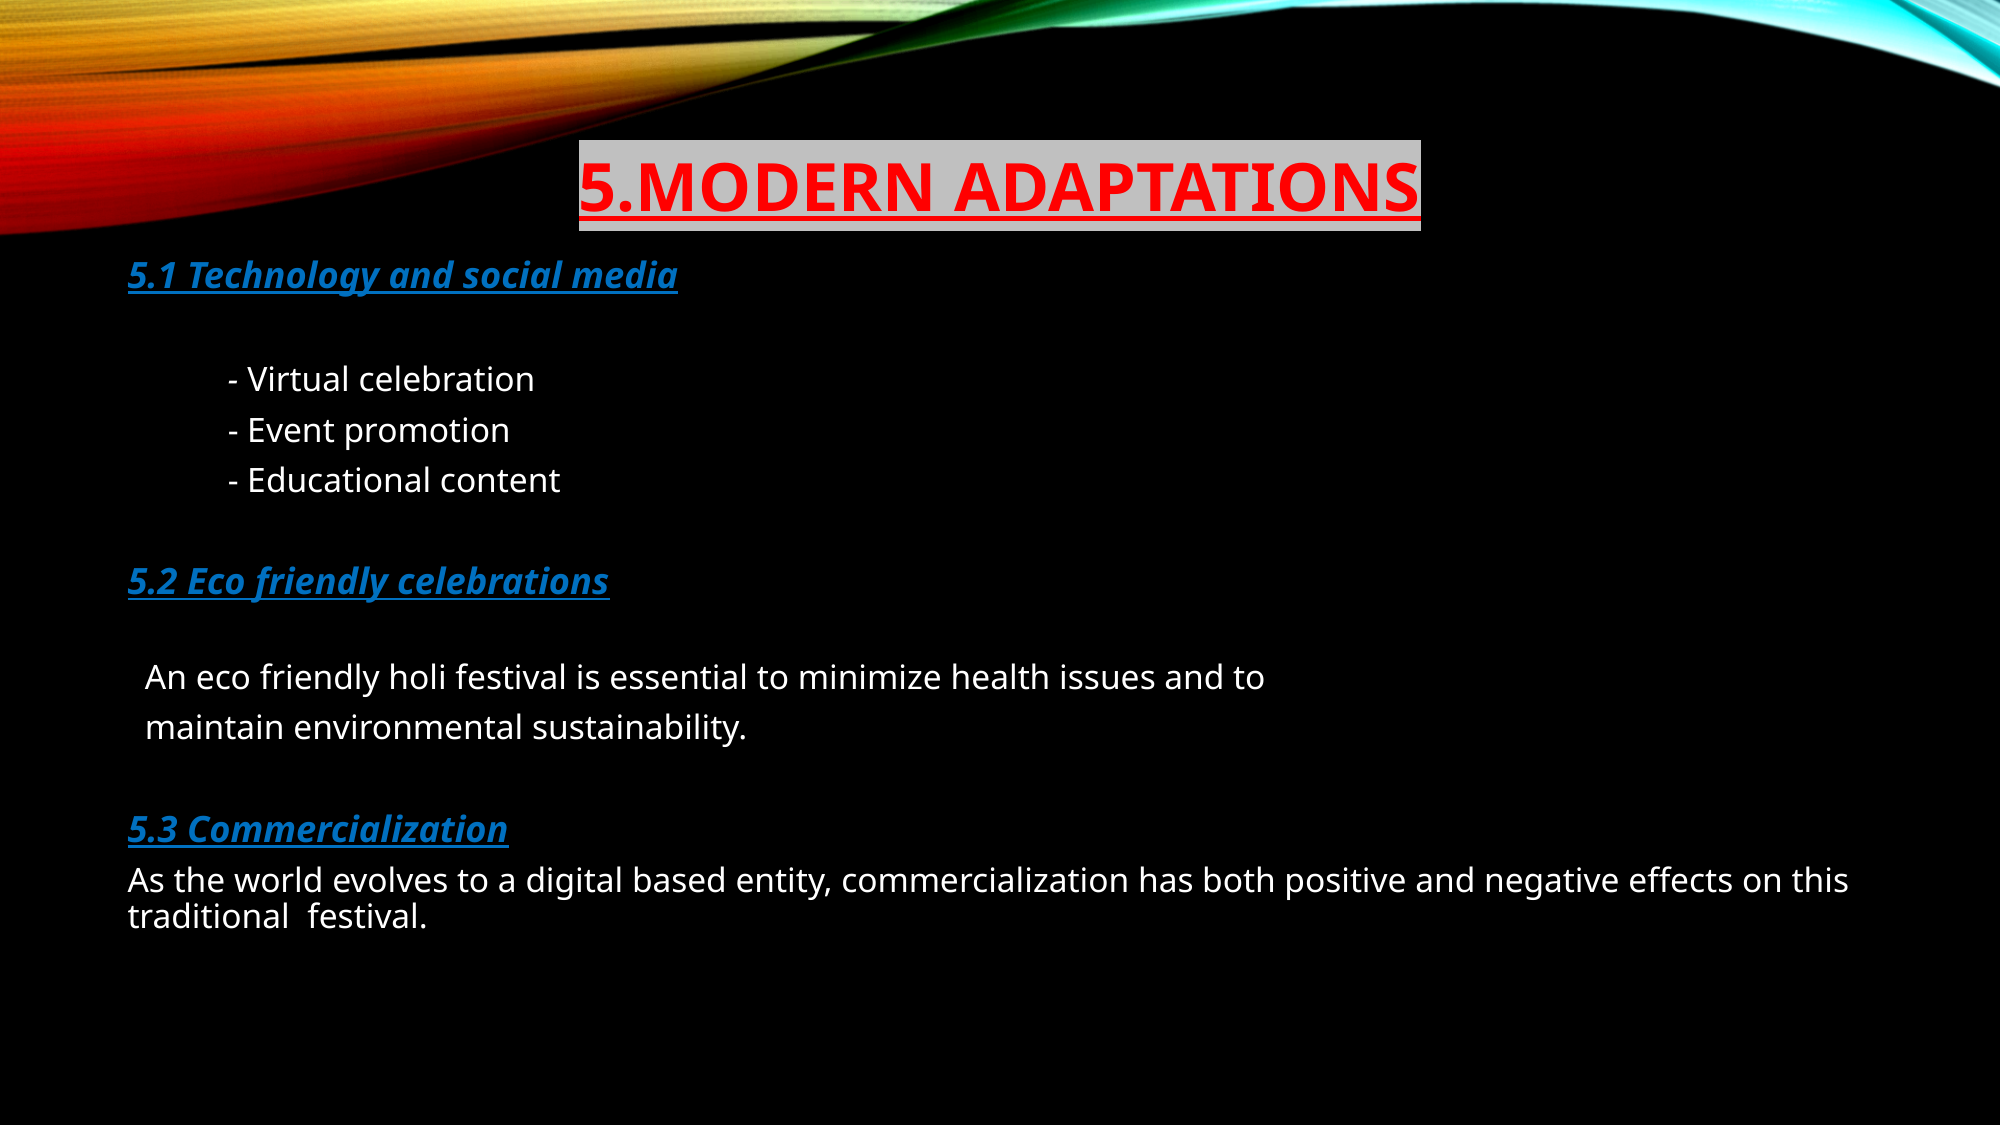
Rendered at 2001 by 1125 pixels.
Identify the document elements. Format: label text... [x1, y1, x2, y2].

picture [0, 0, 2000, 237]
list 5.1 Technology and social media - Virtual celebration - Event promotion - Educational content 5.2 Eco friendly celebrations An eco friendly holi festival is essential to minimize health issues and to maintain environmental sustainability. 5.3 Commercialization As the world evolves to a digital based entity, commercialization has both positive and negative effects on this traditional festival. [112, 249, 1888, 1094]
title 5.MODERN ADAPTATIONS [293, 83, 1707, 249]
